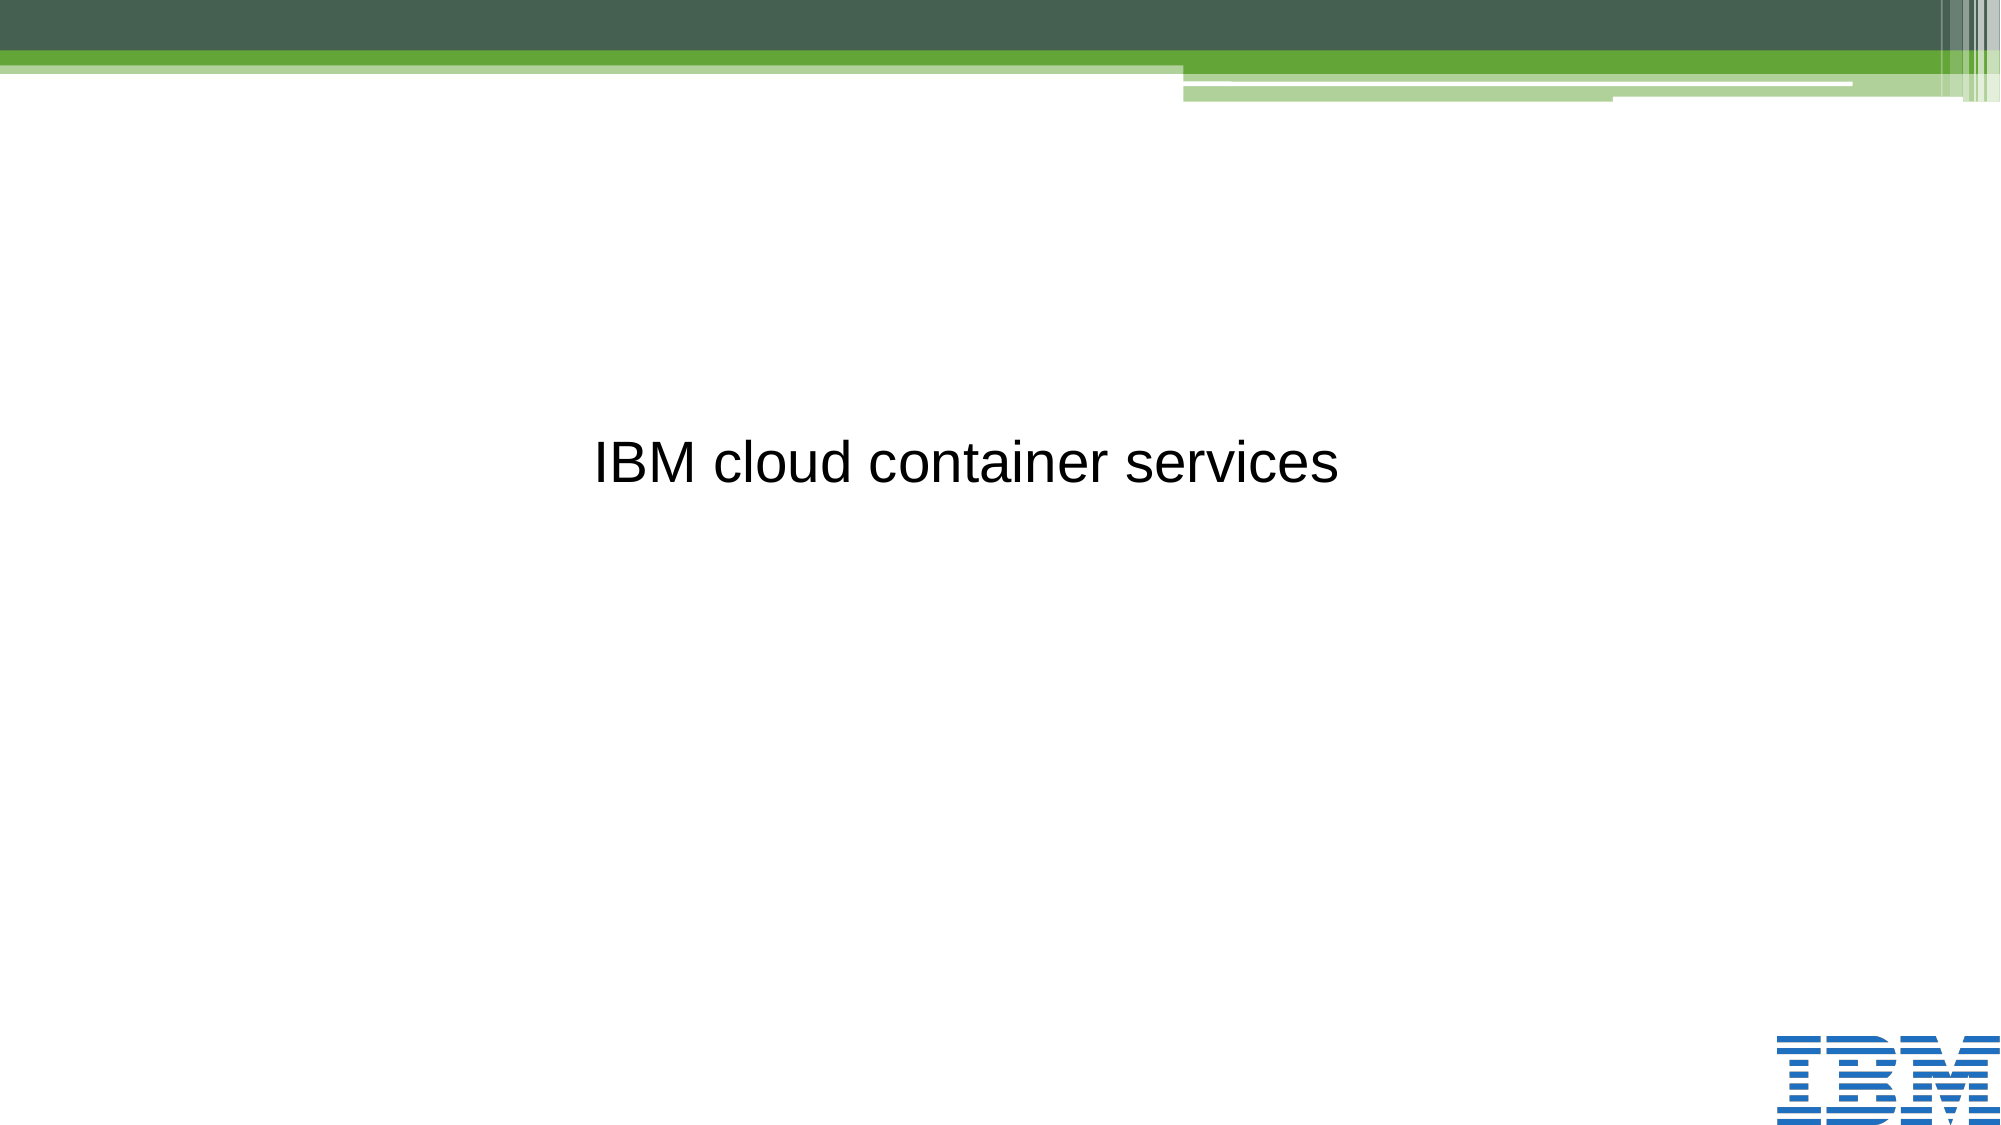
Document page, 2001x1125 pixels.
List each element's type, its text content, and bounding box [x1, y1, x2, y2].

text_box IBM cloud container services [578, 416, 1466, 503]
picture [1777, 1036, 2000, 1125]
